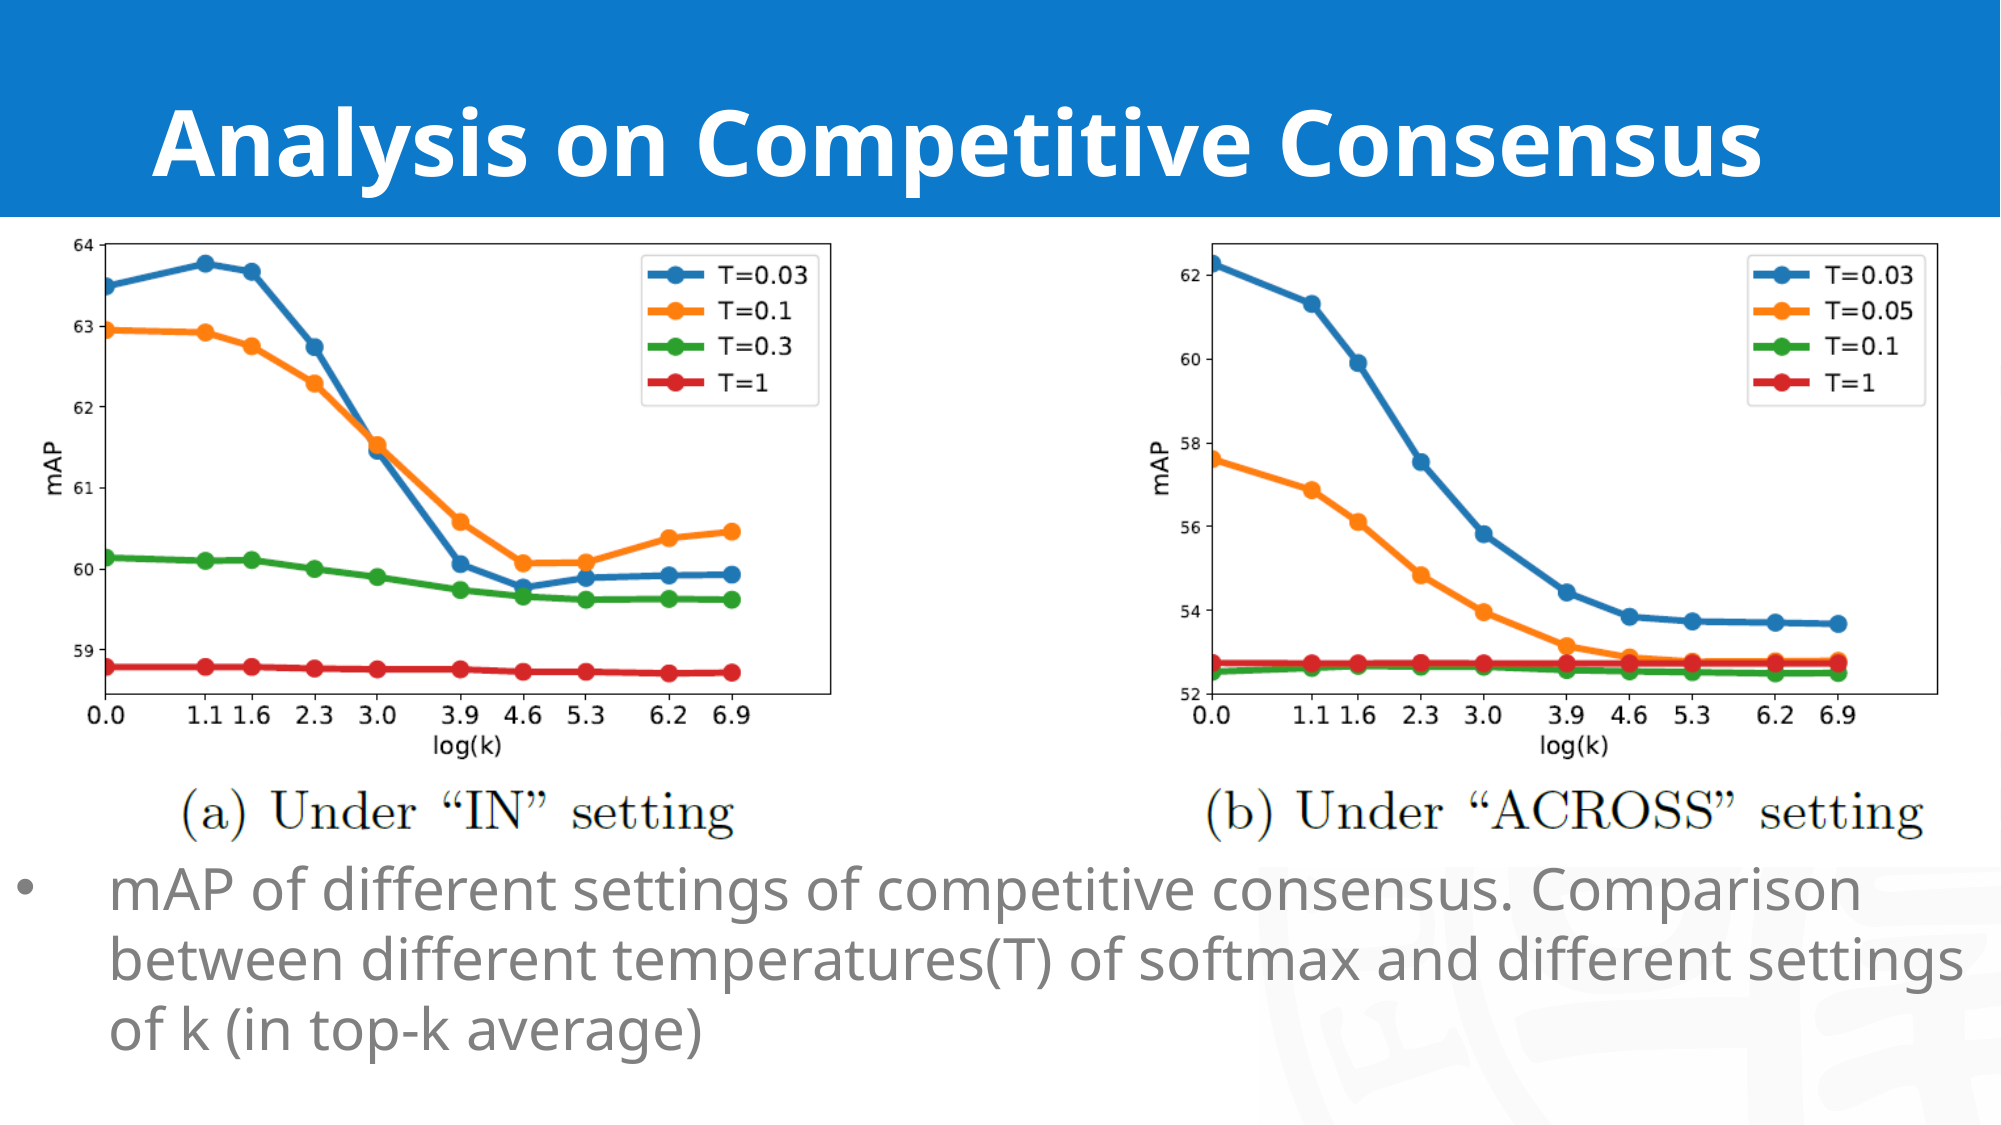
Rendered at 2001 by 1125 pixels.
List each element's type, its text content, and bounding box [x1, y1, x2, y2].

title Analysis on Competitive Consensus [137, 30, 1863, 217]
picture [0, 217, 2000, 867]
list mAP of different settings of competitive consensus. Comparison between different temperatures(T) of softmax and different settings of k (in top-k average) [0, 867, 1986, 1014]
